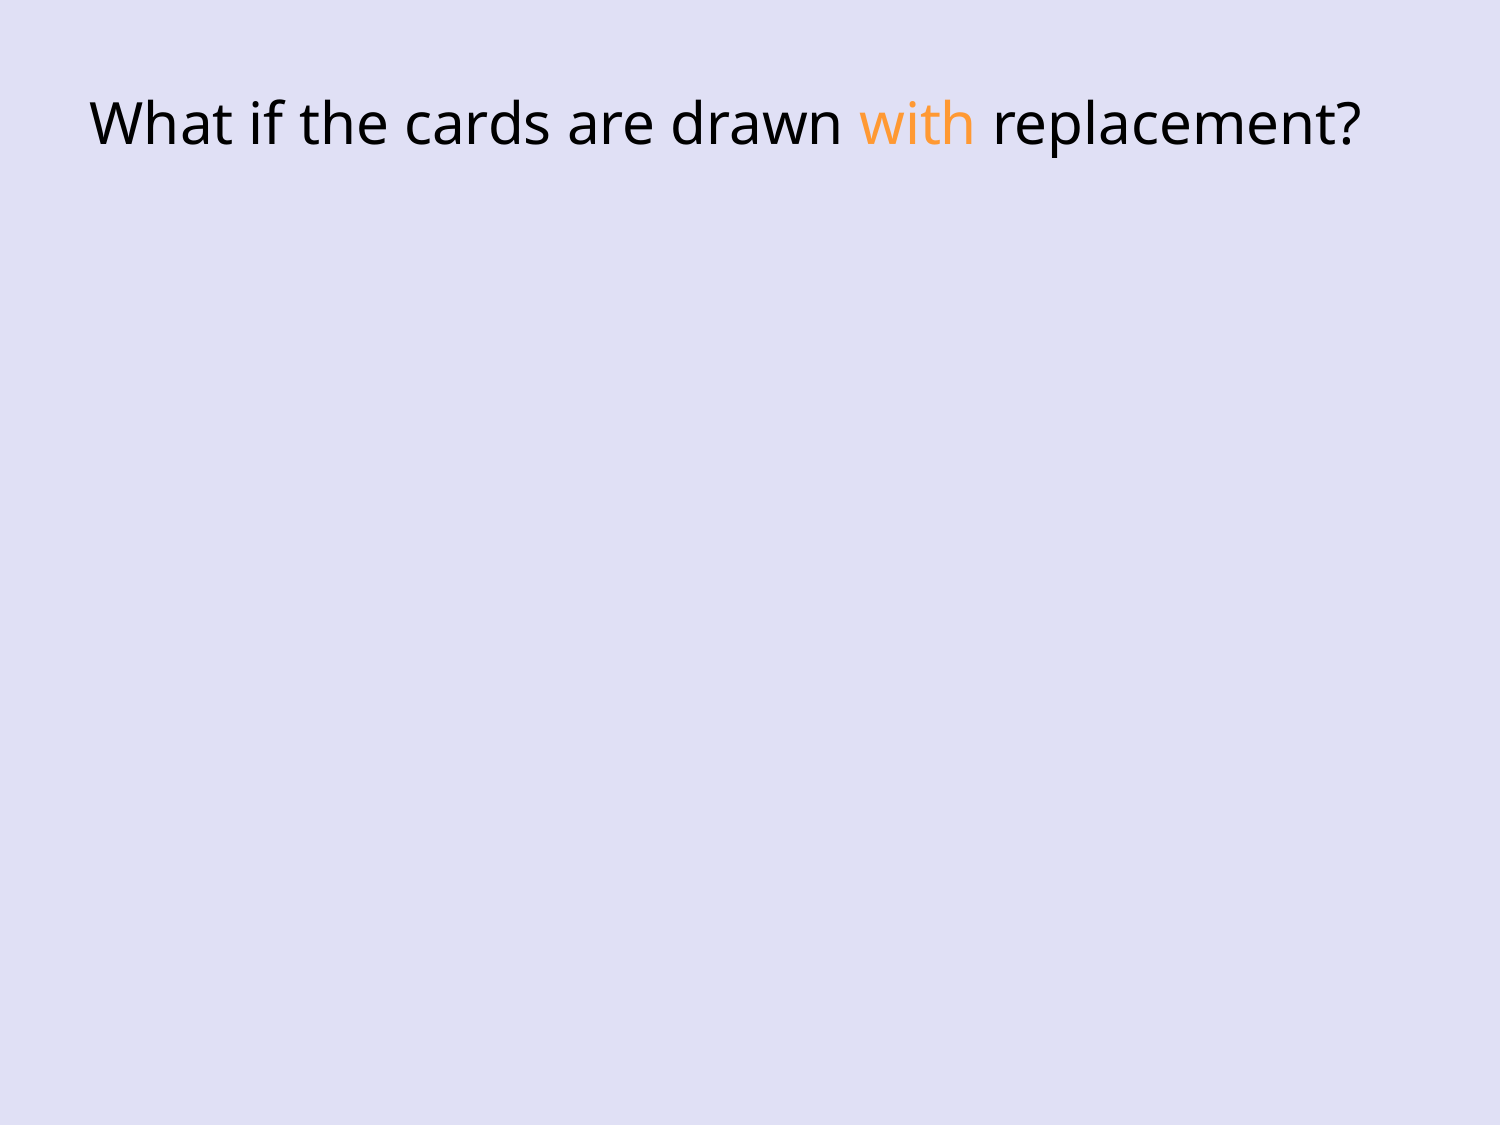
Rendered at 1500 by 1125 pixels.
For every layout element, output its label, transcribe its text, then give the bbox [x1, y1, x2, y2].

text_box What if the cards are drawn with replacement? [74, 78, 1425, 164]
